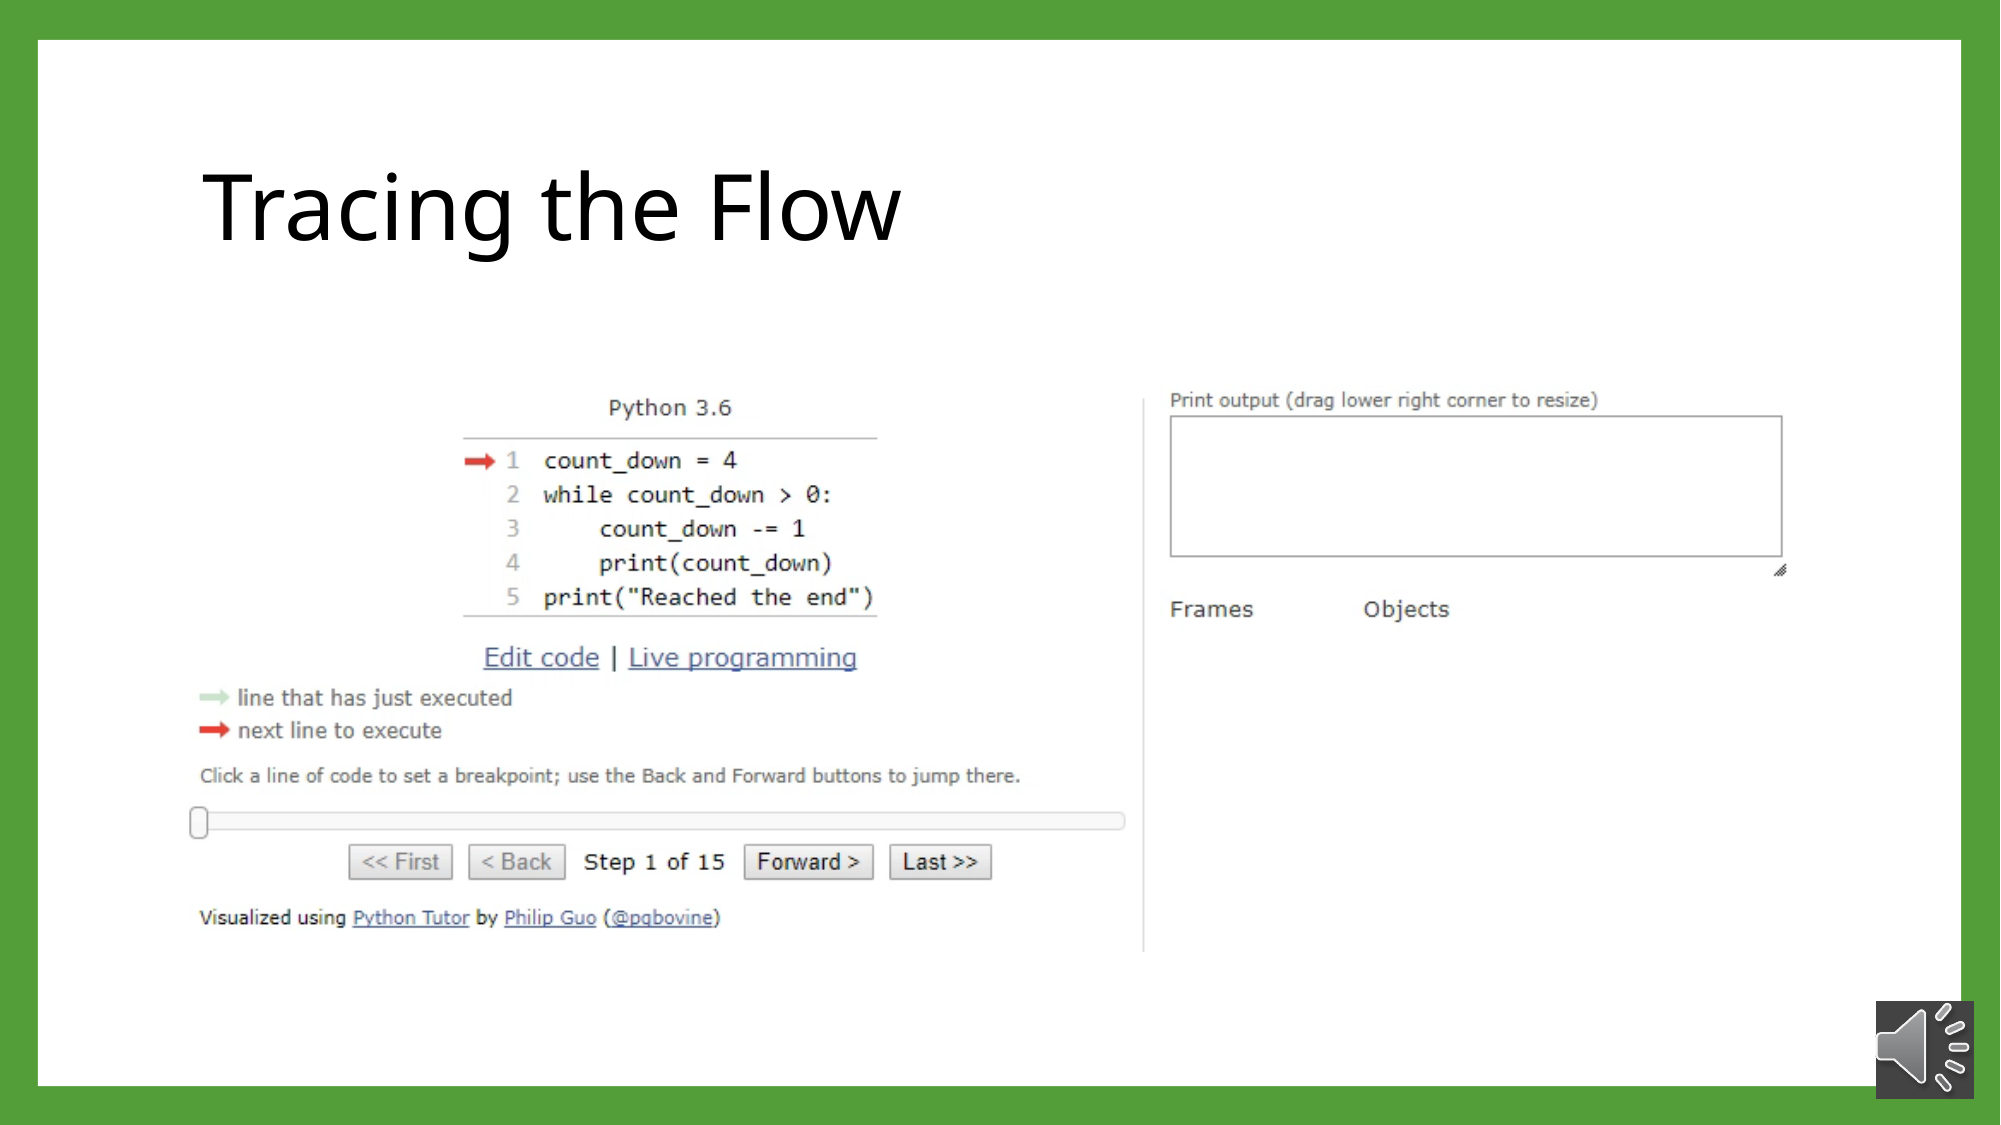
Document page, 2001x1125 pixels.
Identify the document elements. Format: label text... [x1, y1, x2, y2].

picture [1874, 999, 1976, 1101]
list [187, 384, 1808, 954]
title Tracing the Flow [187, 99, 1808, 323]
